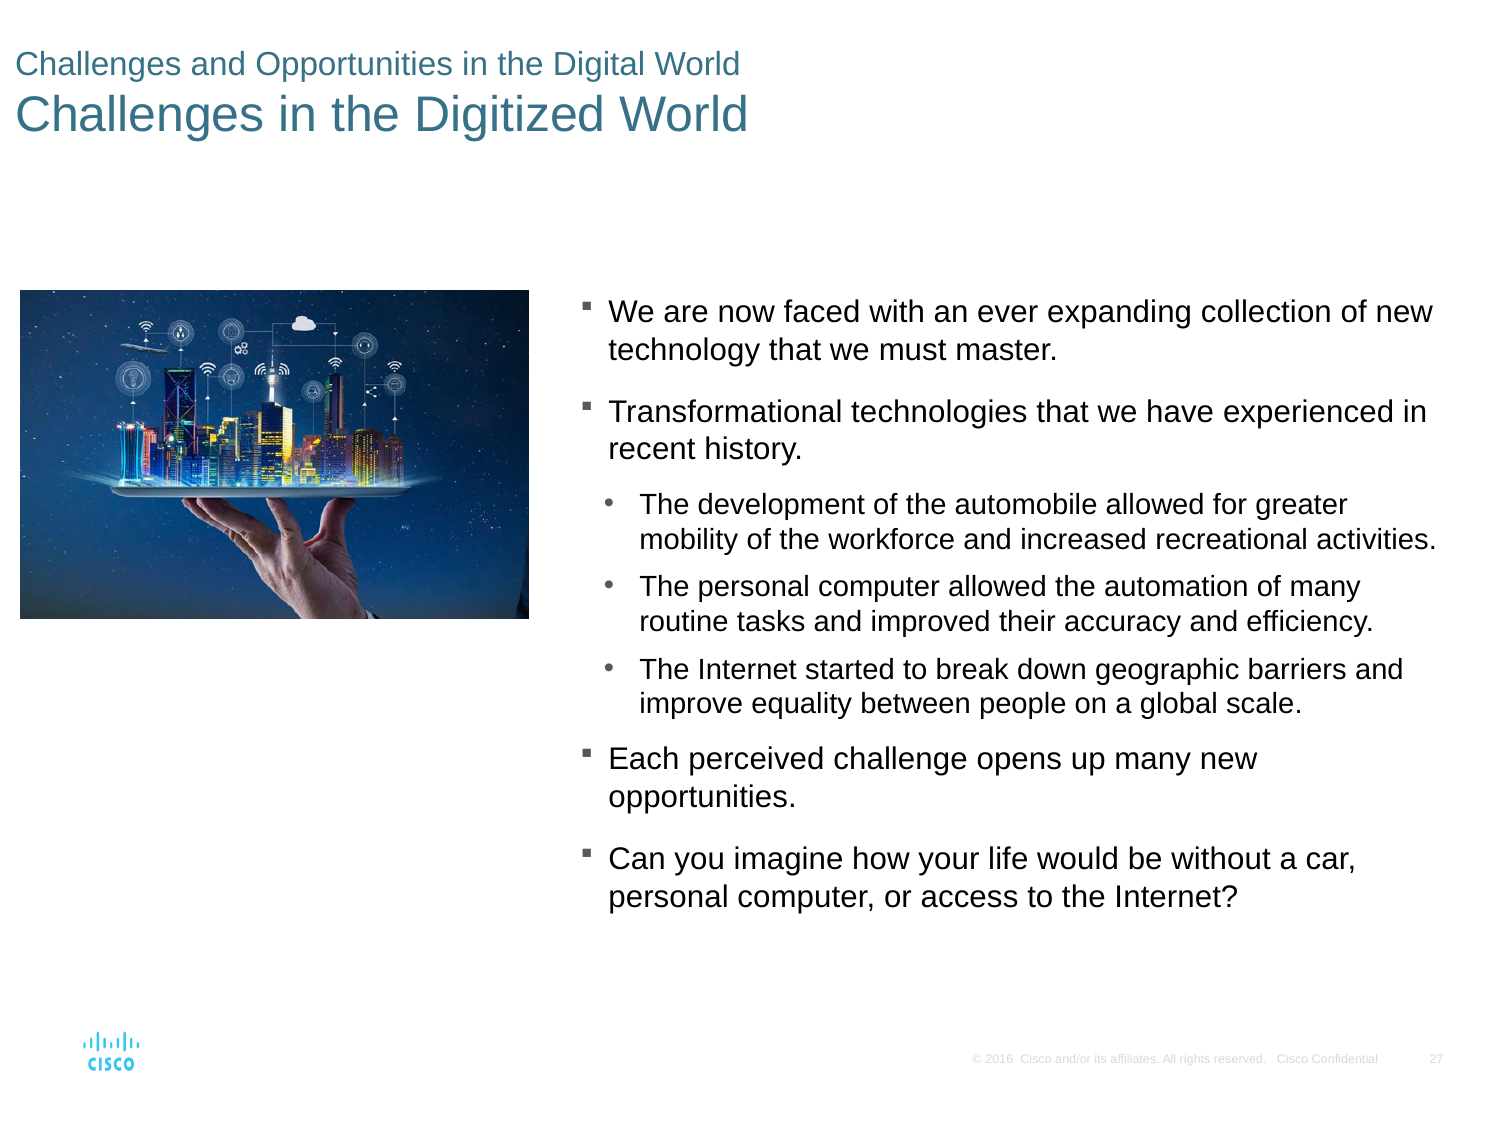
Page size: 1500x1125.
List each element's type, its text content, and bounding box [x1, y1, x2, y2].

title Challenges and Opportunities in the Digital World Challenges in the Digitized World [0, 9, 1500, 175]
list We are now faced with an ever expanding collection of new technology that we must master. Transformational technologies that we have experienced in recent history. The development of the automobile allowed for greater mobility of the workforce and increased recreational activities. The personal computer allowed the automation of many routine tasks and improved their accuracy and efficiency. The Internet started to break down geographic barriers and improve equality between people on a global scale. Each perceived challenge opens up many new opportunities. Can you imagine how your life would be without a car, personal computer, or access to the Internet? [565, 283, 1480, 955]
picture [20, 290, 529, 620]
